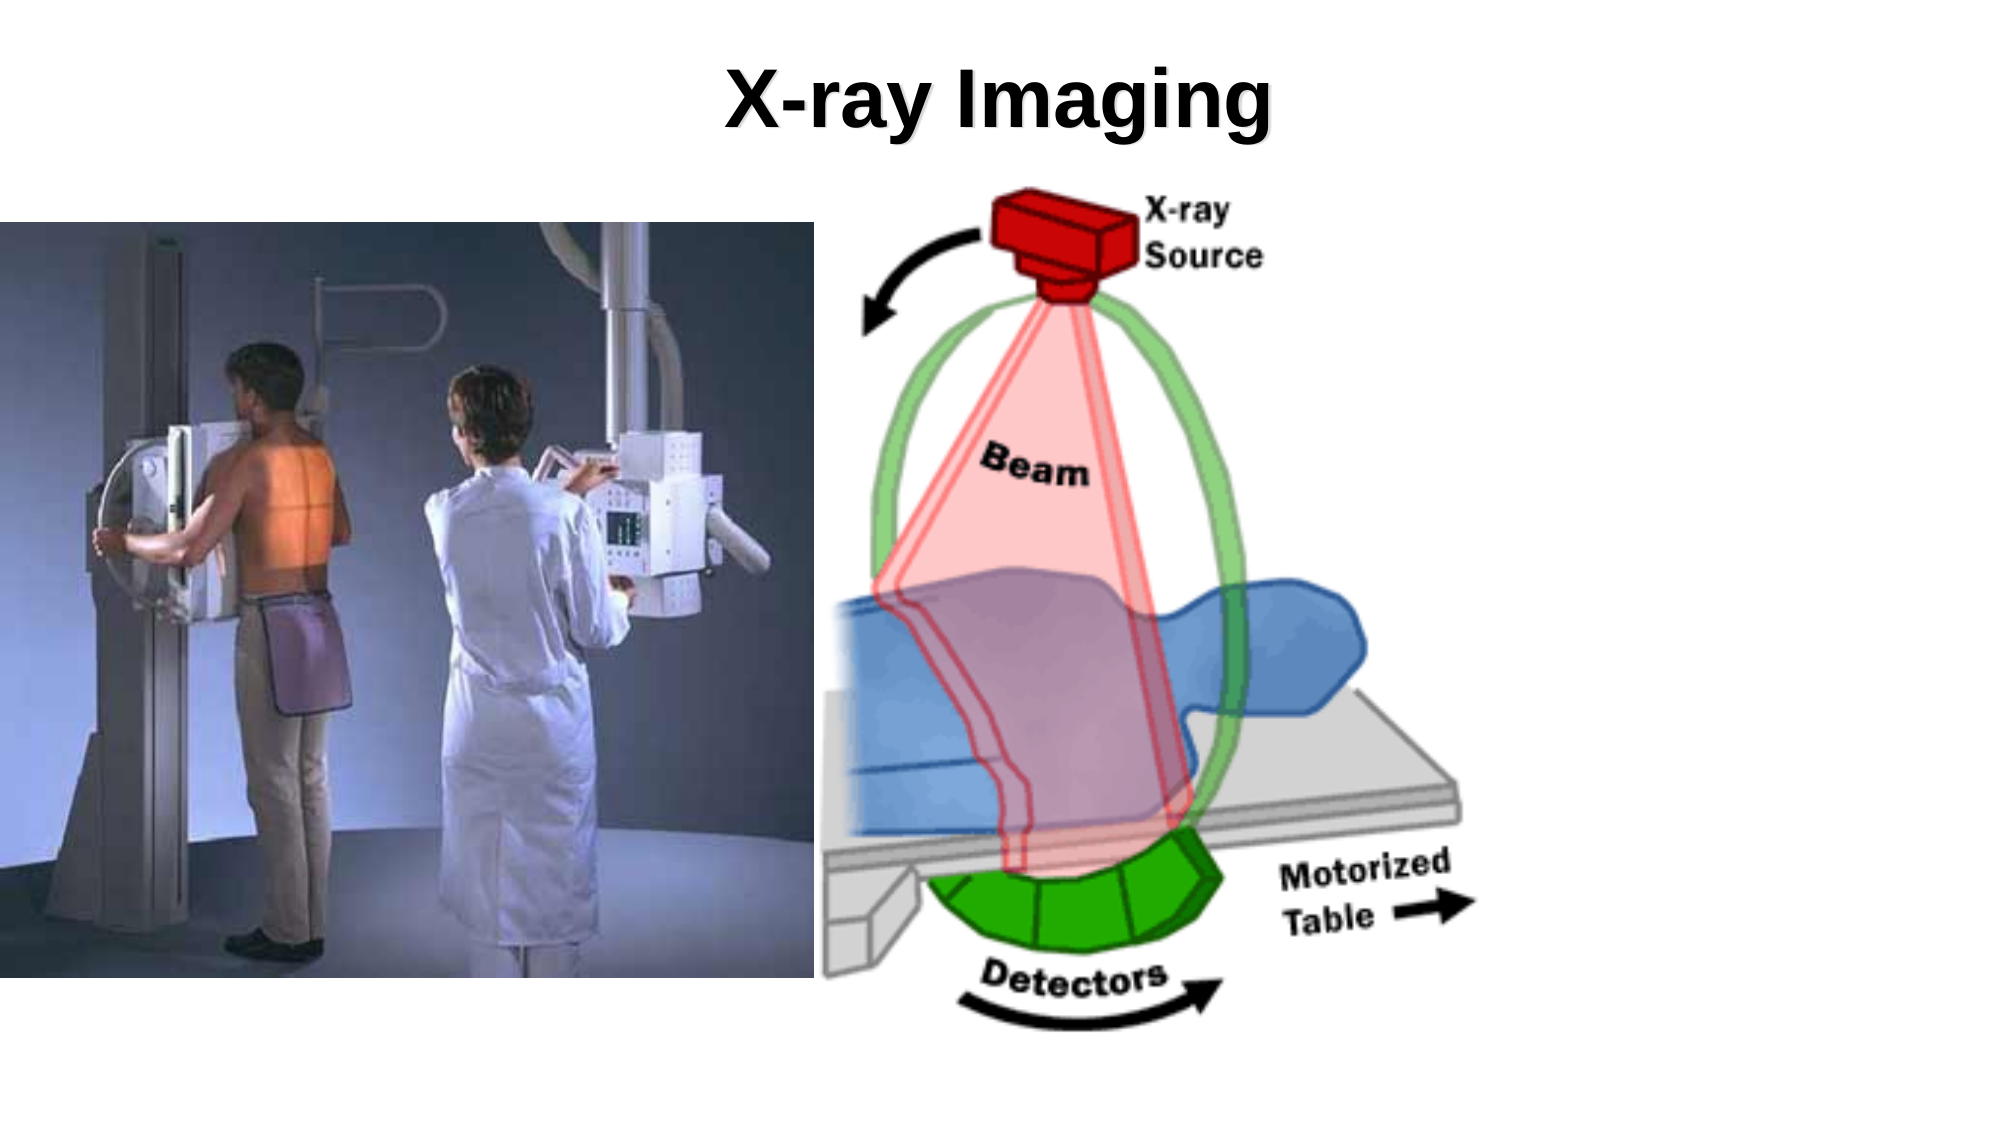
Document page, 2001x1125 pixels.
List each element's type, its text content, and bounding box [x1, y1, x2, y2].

picture [818, 176, 1499, 1051]
picture [0, 222, 814, 978]
title X-ray Imaging [33, 24, 1967, 163]
